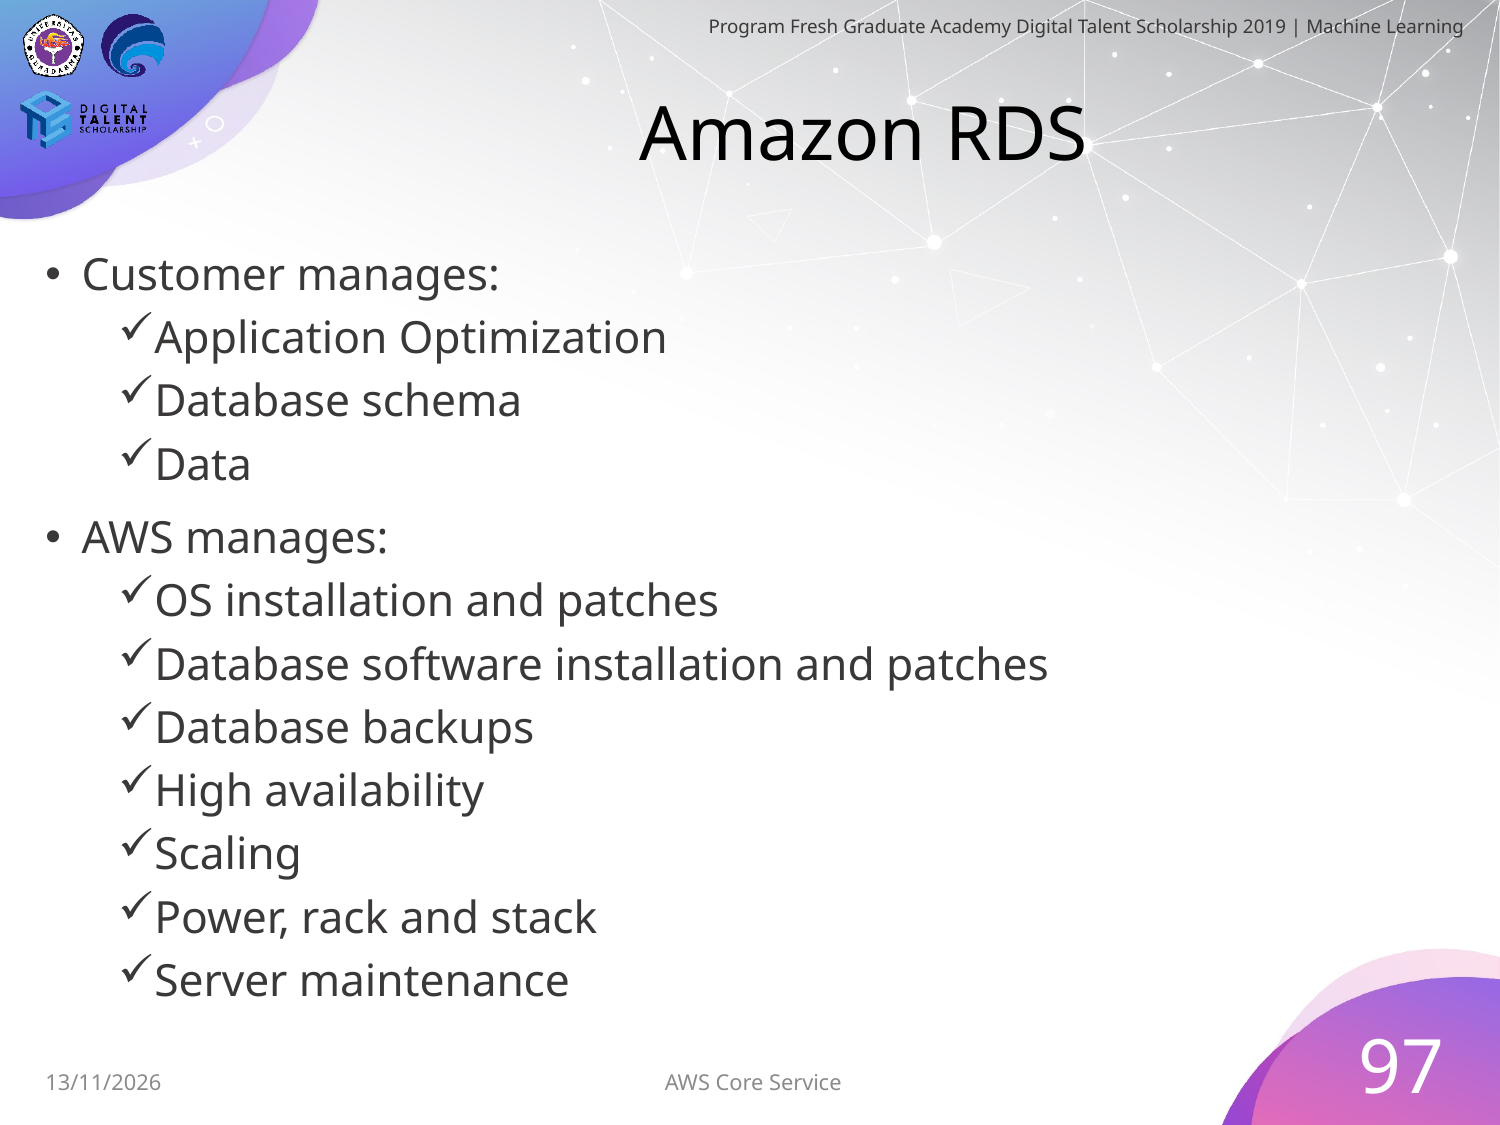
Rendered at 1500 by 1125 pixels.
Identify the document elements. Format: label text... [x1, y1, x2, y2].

picture [0, 0, 1500, 1125]
slide_number 97 [1327, 1025, 1477, 1115]
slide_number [30, 1053, 272, 1114]
title Amazon RDS [271, 66, 1477, 207]
list Customer manages: Application Optimization Database schema Data AWS manages: OS installation and patches Database software installation and patches Database backups High availability Scaling Power, rack and stack Server maintenance [30, 238, 1477, 1014]
footer AWS Core Service [386, 1053, 1121, 1114]
